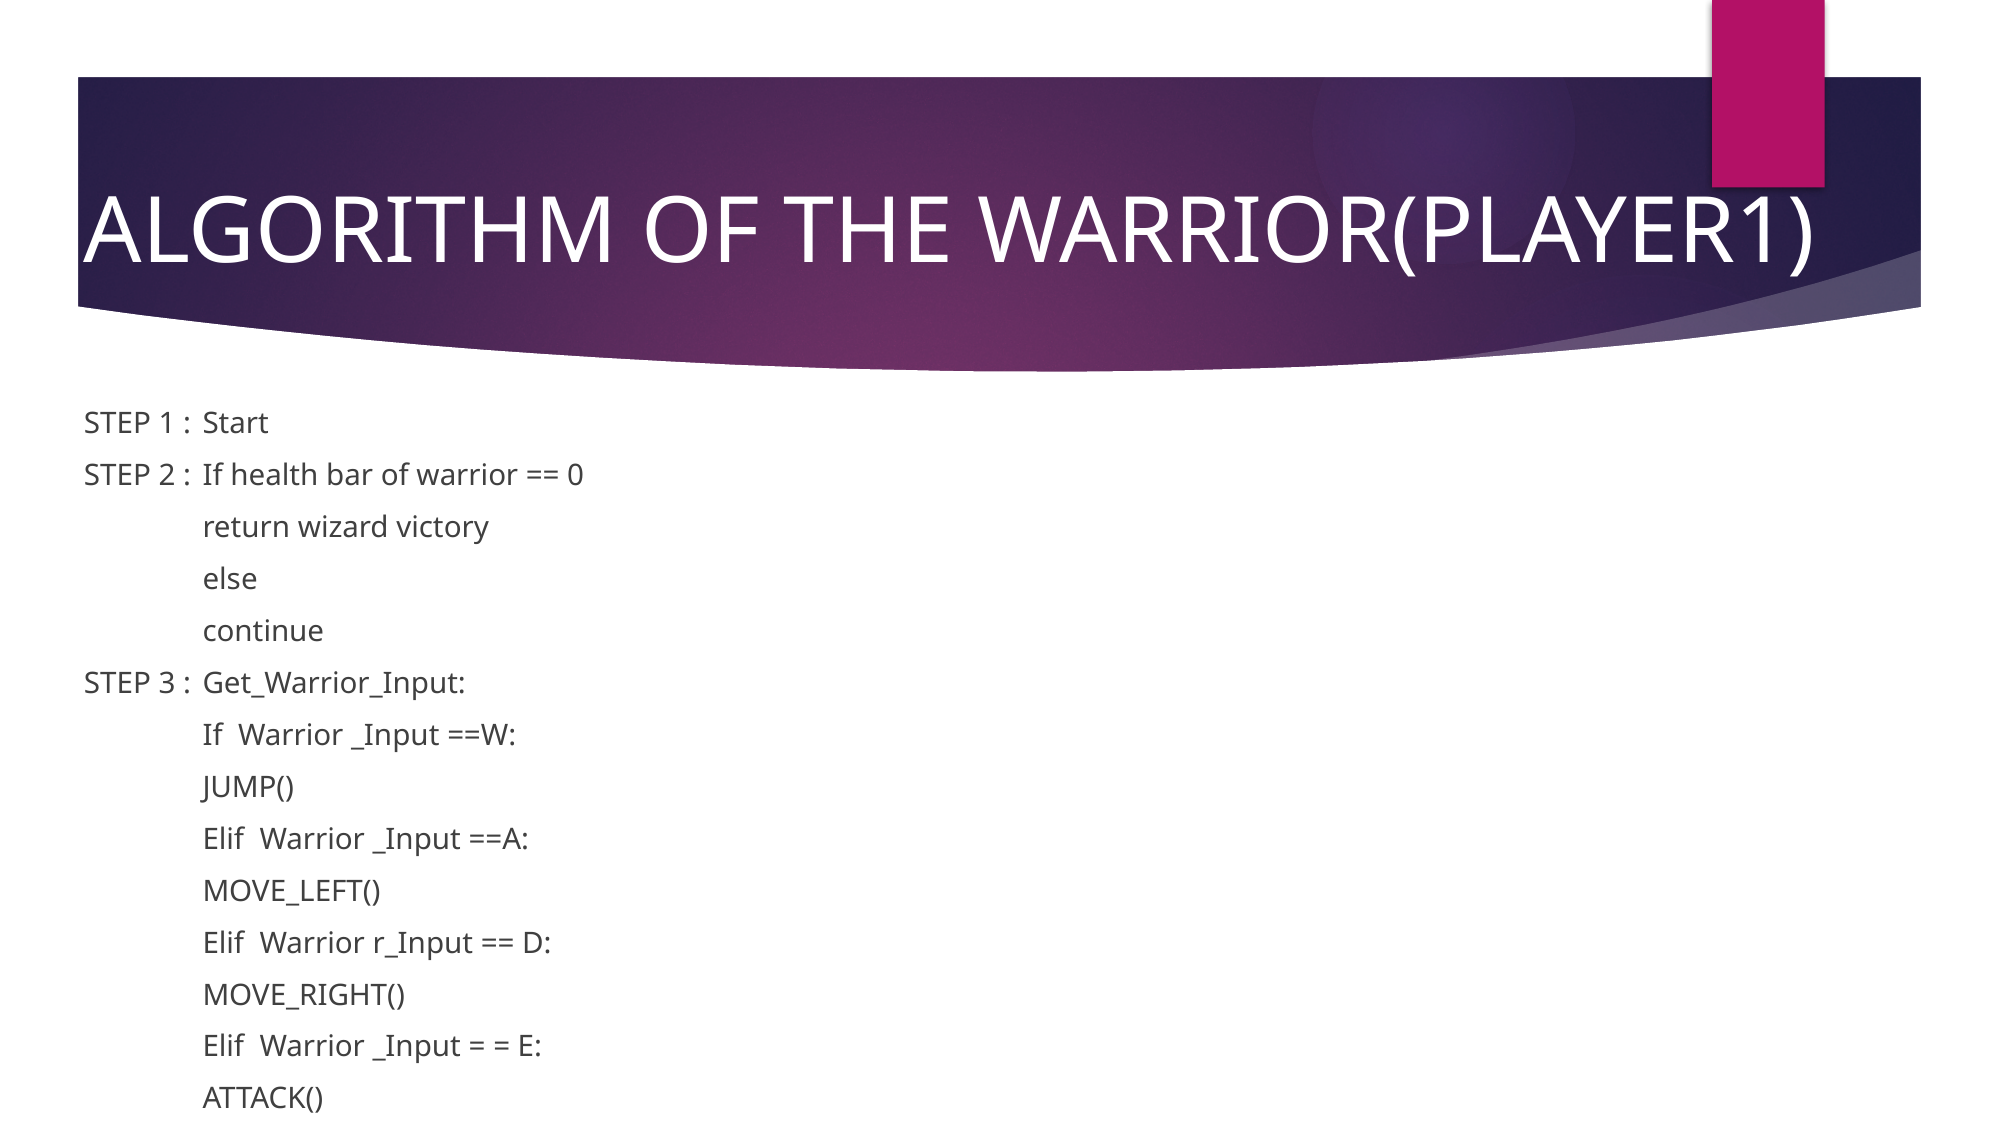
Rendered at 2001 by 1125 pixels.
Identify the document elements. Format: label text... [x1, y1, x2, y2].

list STEP 1 : Start STEP 2 : If health bar of warrior == 0 return wizard victory else continue STEP 3 : Get_Warrior_Input: If Warrior _Input ==W: JUMP() Elif Warrior _Input ==A: MOVE_LEFT() Elif Warrior r_Input == D: MOVE_RIGHT() Elif Warrior _Input = = E: ATTACK() [69, 396, 1941, 1125]
title ALGORITHM OF THE WARRIOR(PLAYER1) [69, 132, 1851, 319]
